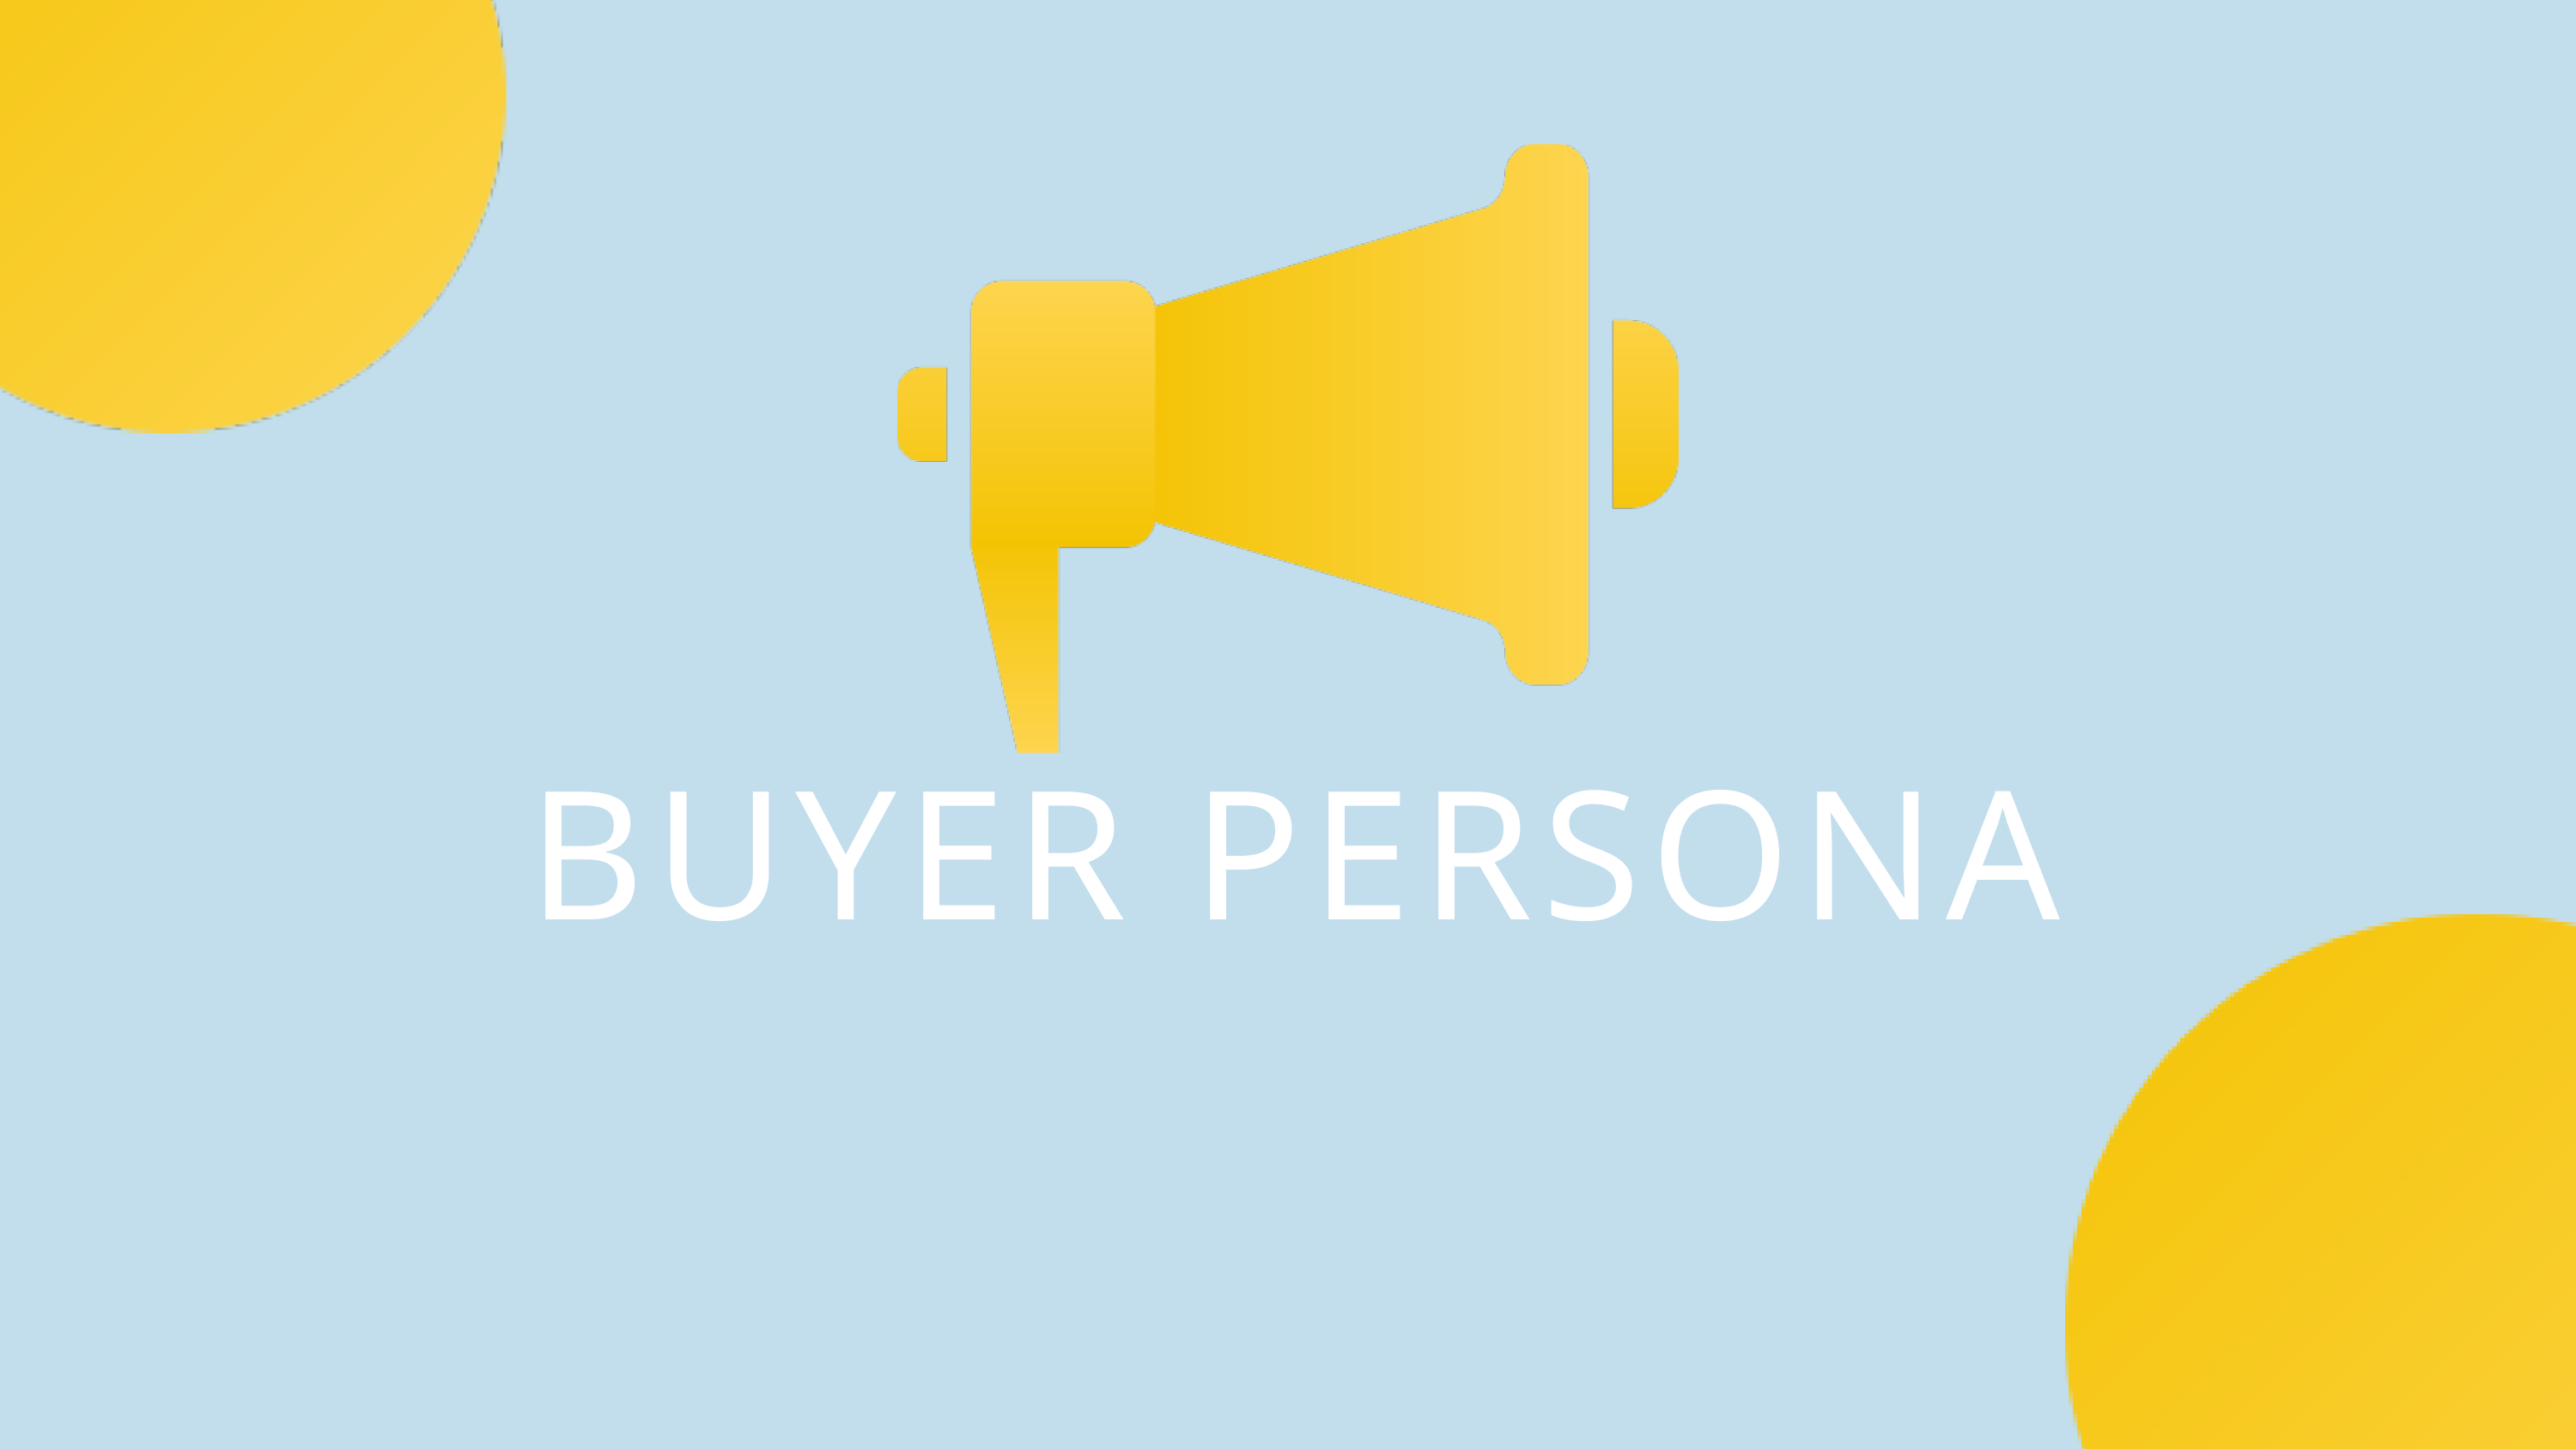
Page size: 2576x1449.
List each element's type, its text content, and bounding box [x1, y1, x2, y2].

text_box BUYER PERSONA [144, 708, 2503, 955]
text_box [0, 0, 507, 433]
text_box [2065, 914, 2576, 1449]
text_box [897, 144, 1679, 708]
